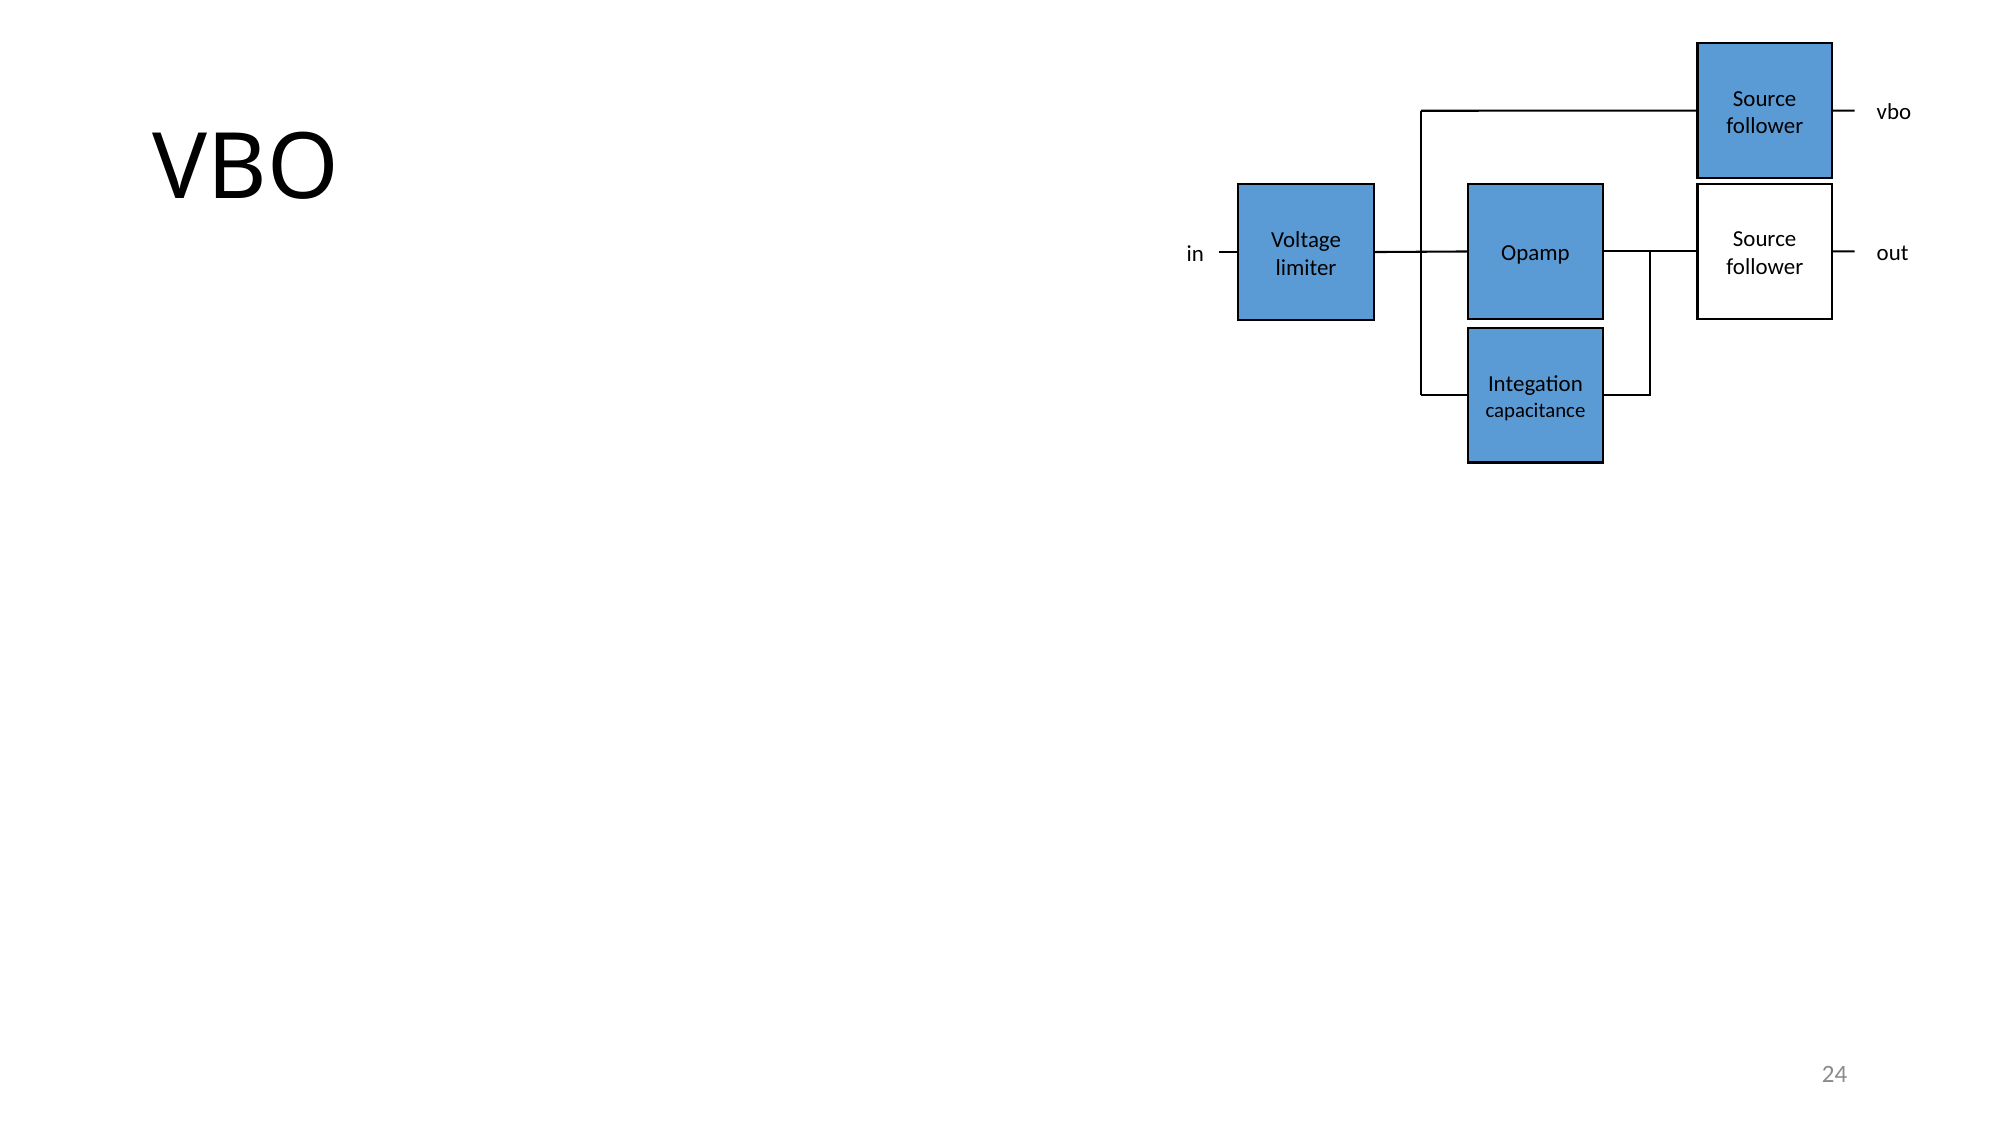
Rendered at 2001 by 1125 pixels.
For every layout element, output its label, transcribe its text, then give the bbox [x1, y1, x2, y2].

slide_number 24 [1412, 1042, 1863, 1103]
title VBO [137, 59, 1168, 278]
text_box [1168, 43, 1952, 463]
